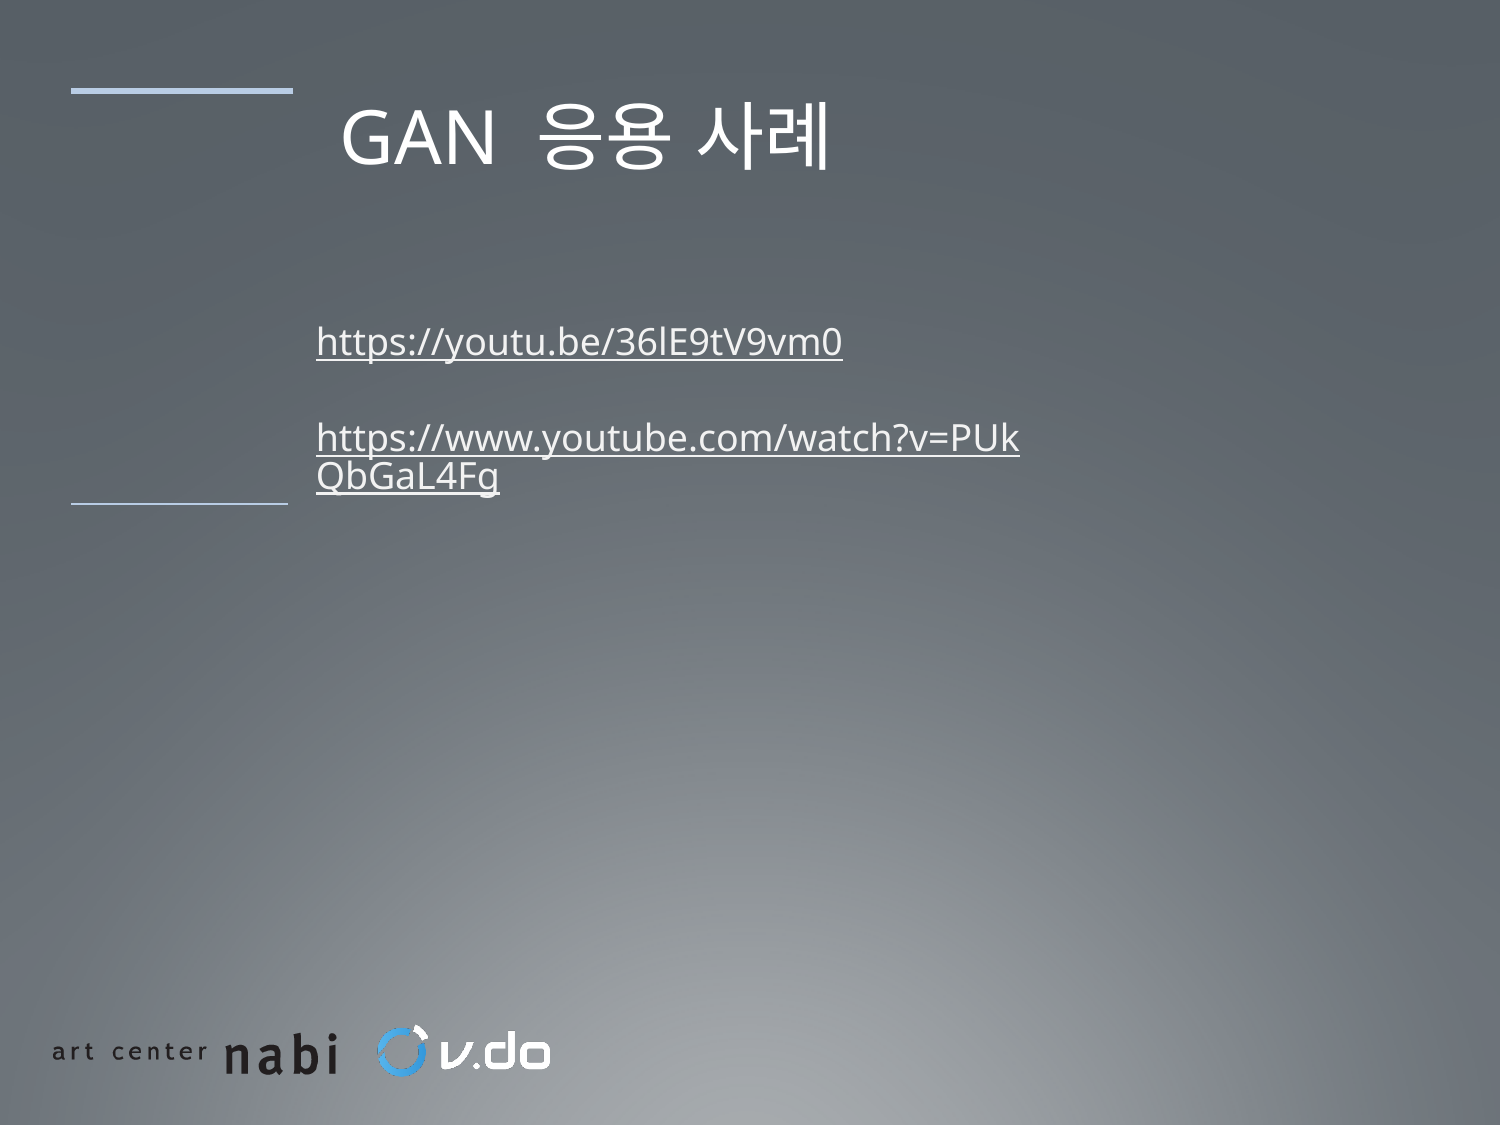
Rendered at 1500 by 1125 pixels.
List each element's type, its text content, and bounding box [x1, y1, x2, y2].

picture [0, 0, 1500, 1125]
text_box https://youtu.be/36lE9tV9vm0 https://www.youtube.com/watch?v=PUkQbGaL4Fg [301, 310, 1052, 563]
text_box GAN 응용 사례 [324, 82, 1500, 188]
